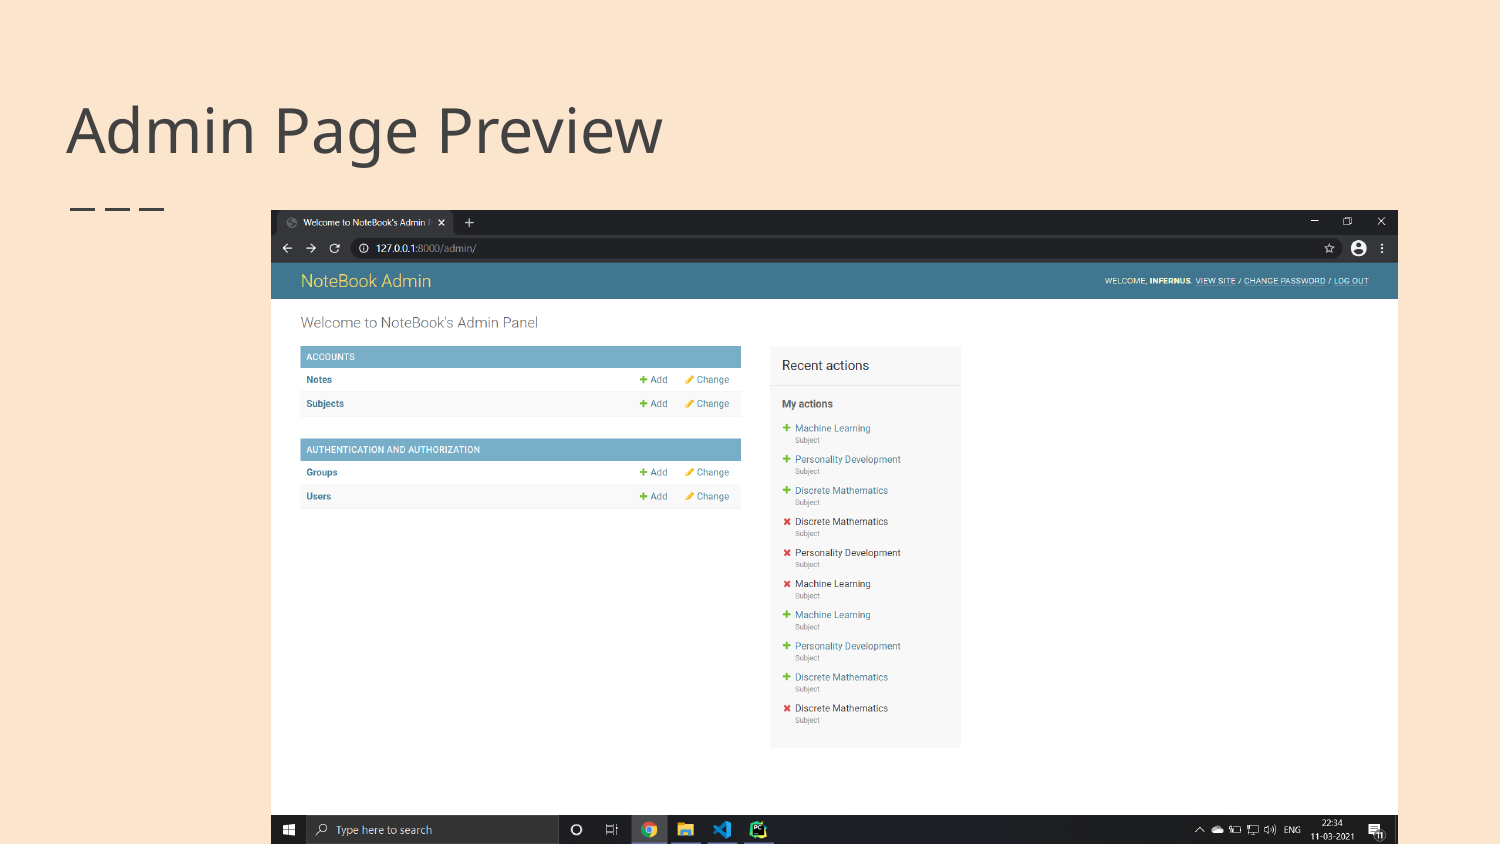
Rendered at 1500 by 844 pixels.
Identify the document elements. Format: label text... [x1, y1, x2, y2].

picture [271, 210, 1398, 844]
title Admin Page Preview [51, 61, 1449, 182]
